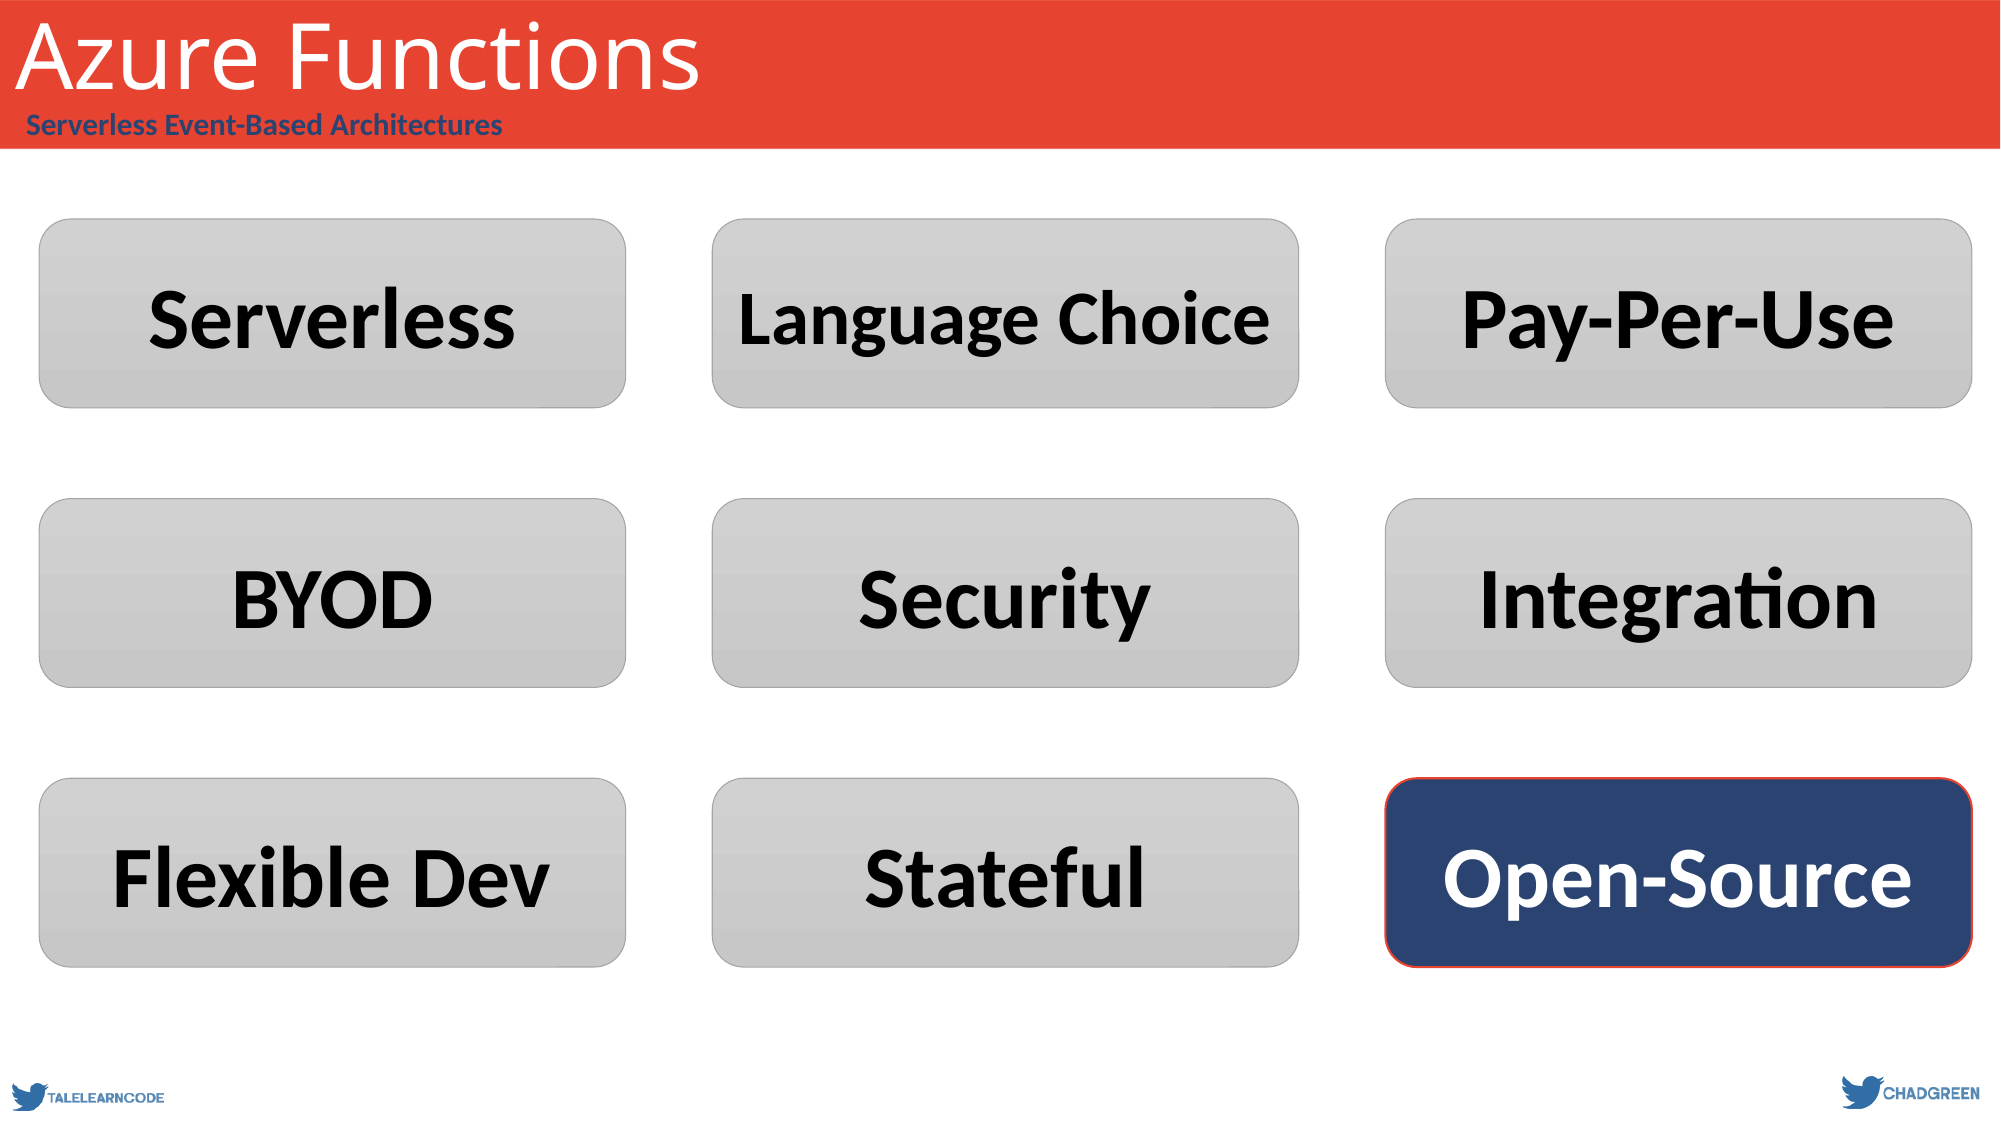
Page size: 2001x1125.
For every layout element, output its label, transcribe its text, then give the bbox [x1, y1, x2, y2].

text_box BYOD [38, 498, 627, 688]
text_box Integration [1384, 498, 1973, 688]
text_box Language Choice [711, 218, 1300, 409]
text_box Security [711, 498, 1300, 688]
text_box Open-Source [1384, 777, 1973, 969]
list Serverless Event-Based Architectures [11, 101, 2000, 150]
text_box Pay-Per-Use [1384, 218, 1973, 409]
picture [0, 0, 2001, 1125]
text_box Flexible Dev [38, 777, 627, 968]
text_box Stateful [711, 777, 1300, 968]
title Azure Functions [0, 3, 2000, 150]
text_box Serverless [38, 218, 627, 409]
